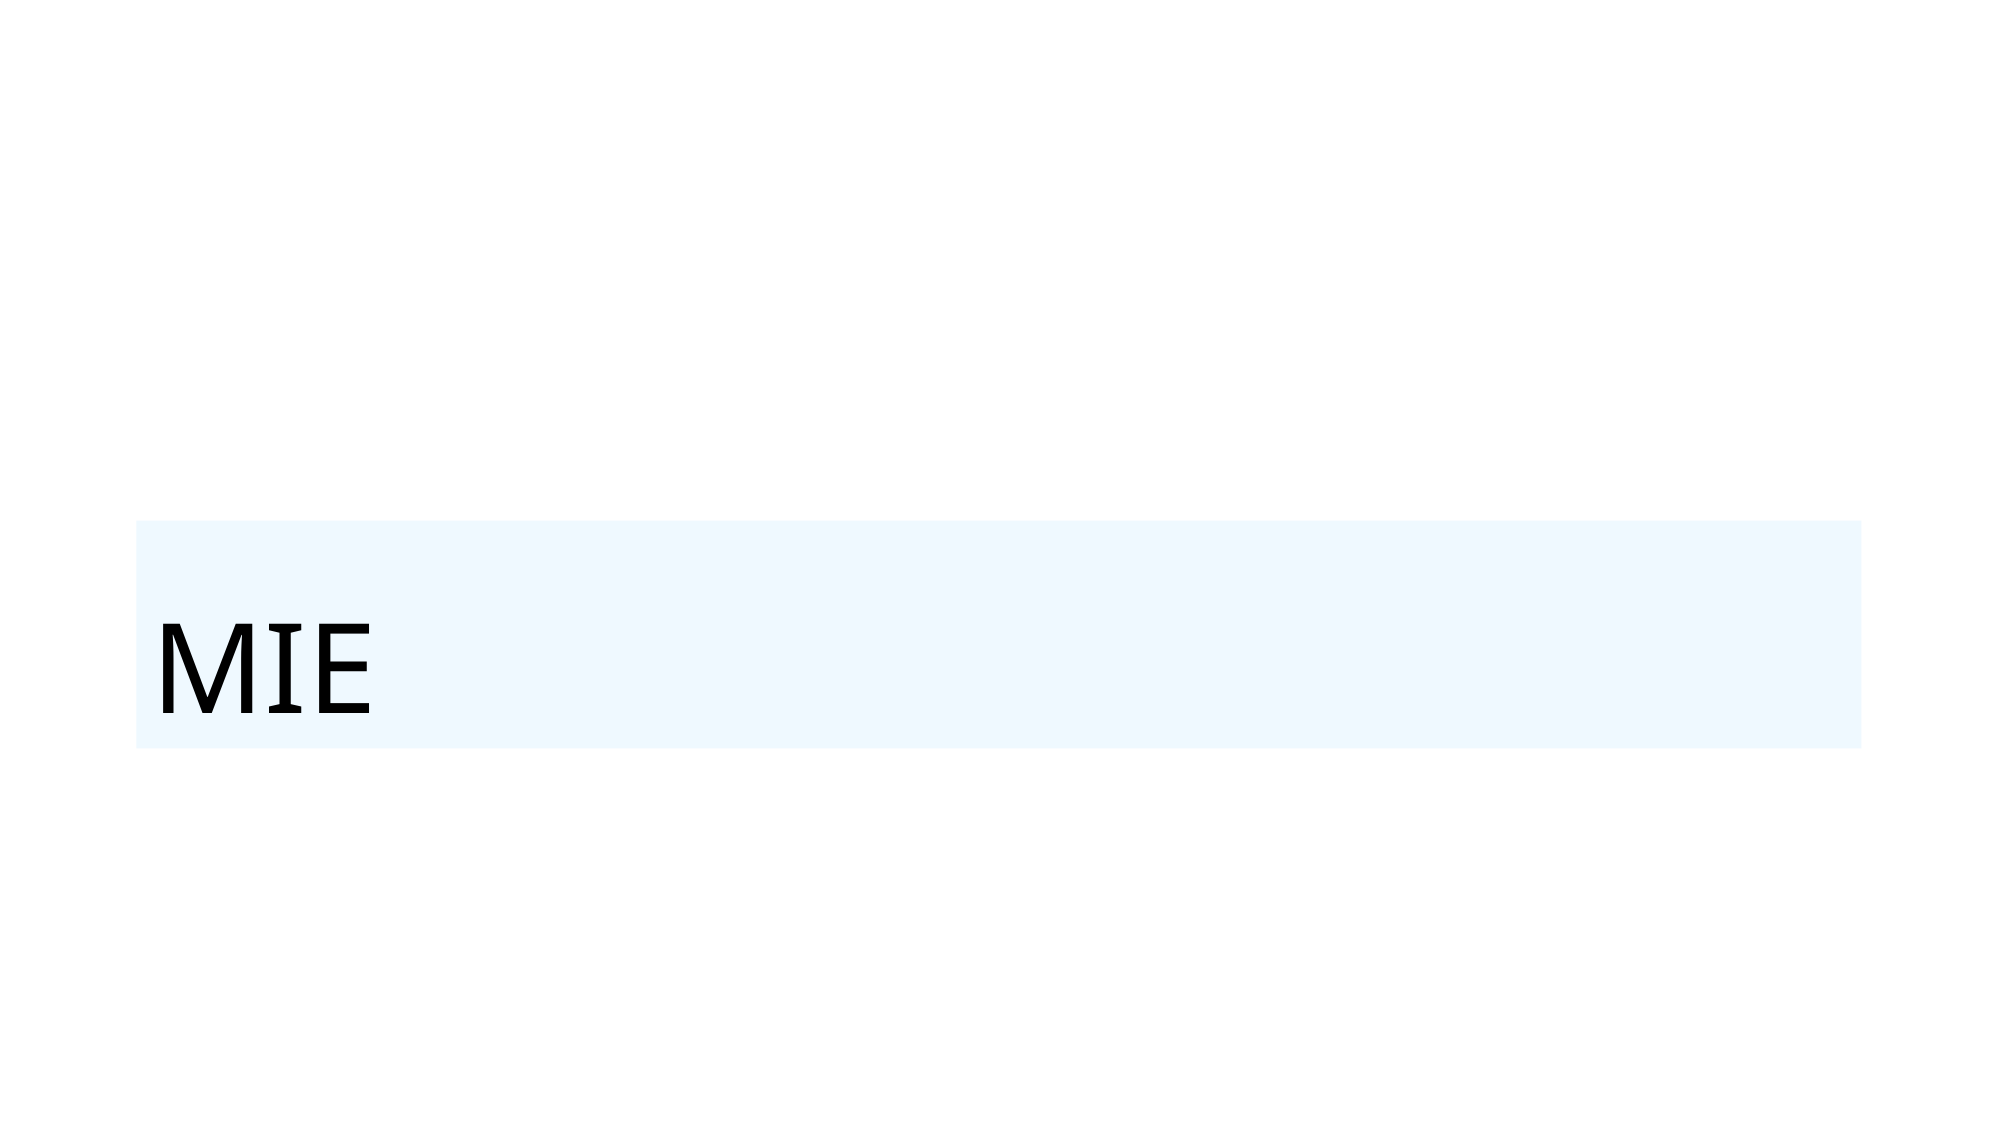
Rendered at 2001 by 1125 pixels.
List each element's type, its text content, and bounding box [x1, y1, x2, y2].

title MIE [136, 520, 1862, 749]
